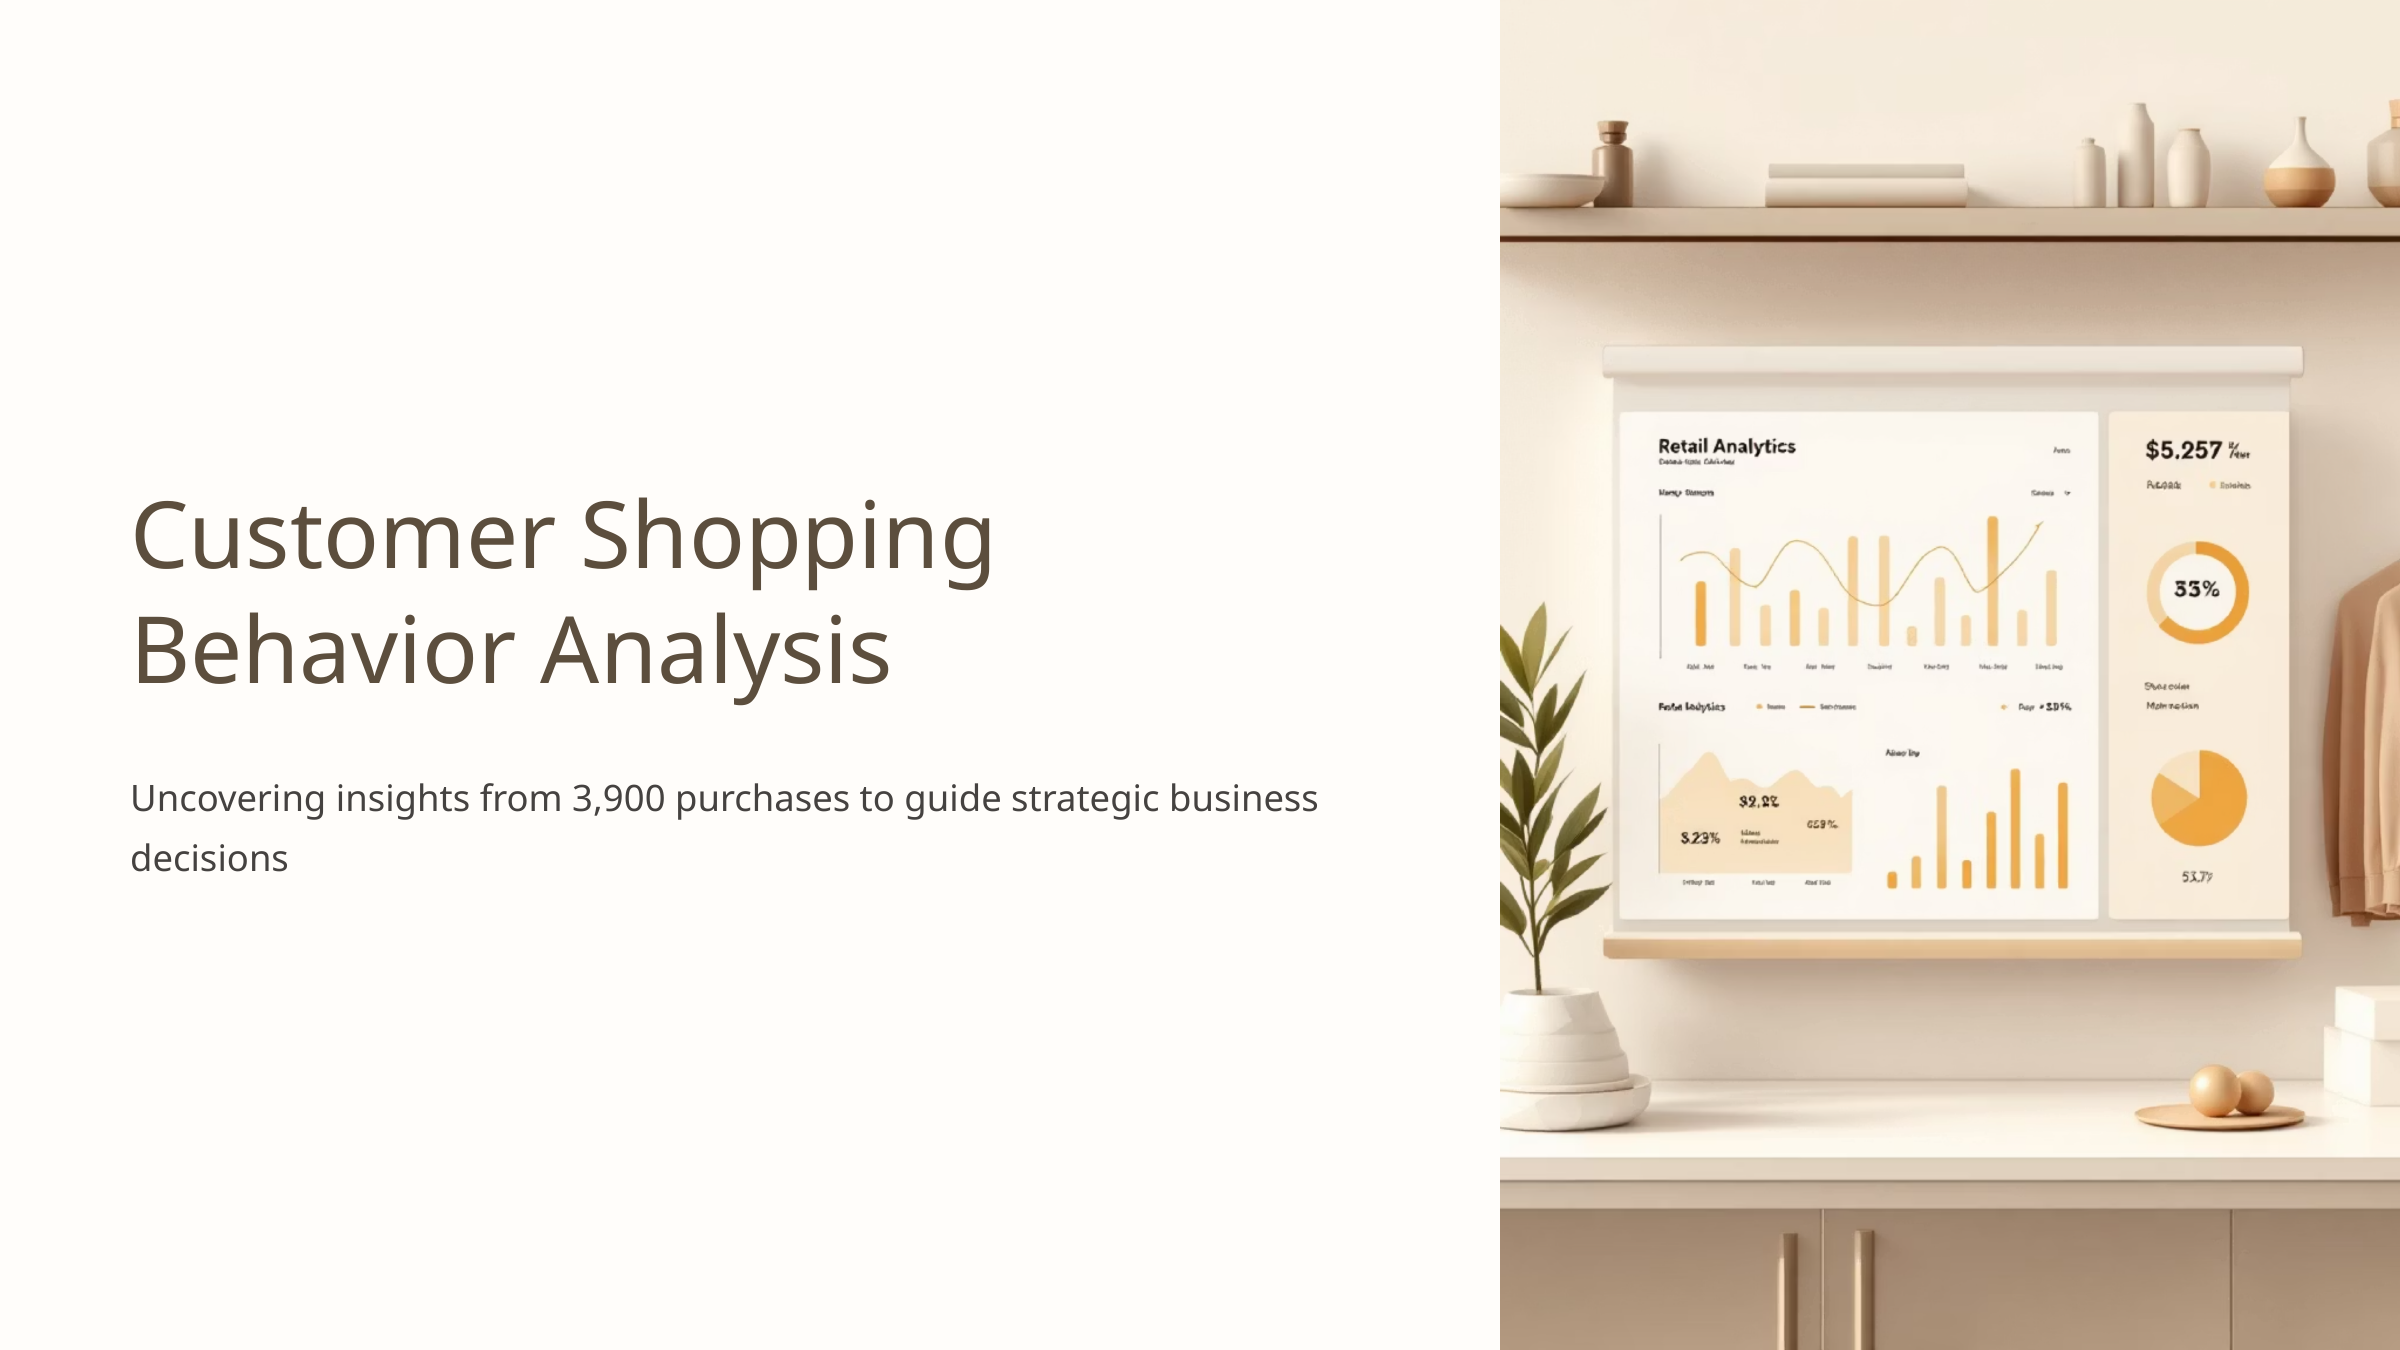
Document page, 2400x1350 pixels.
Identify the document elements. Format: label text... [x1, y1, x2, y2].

text_box Customer Shopping Behavior Analysis [130, 471, 1370, 704]
picture [1499, 0, 2400, 1350]
text_box Uncovering insights from 3,900 purchases to guide strategic business decisions [130, 759, 1370, 879]
